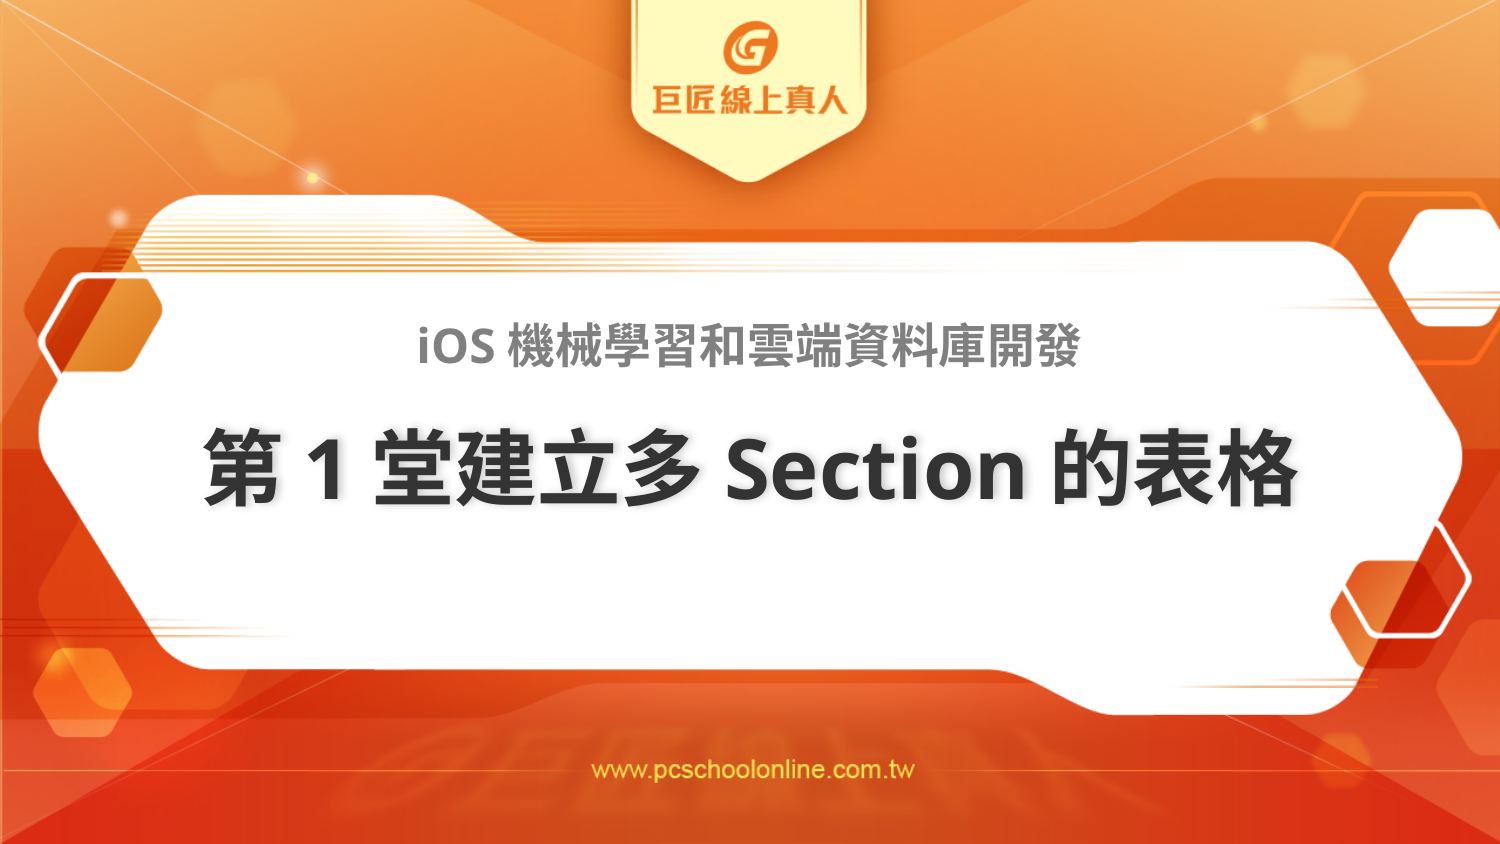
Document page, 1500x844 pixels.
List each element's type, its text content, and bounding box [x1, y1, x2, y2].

picture [0, 0, 1500, 844]
list iOS機械學習和雲端資料庫開發 [224, 302, 1276, 385]
title 第1堂建立多Section的表格 [119, 390, 1381, 657]
